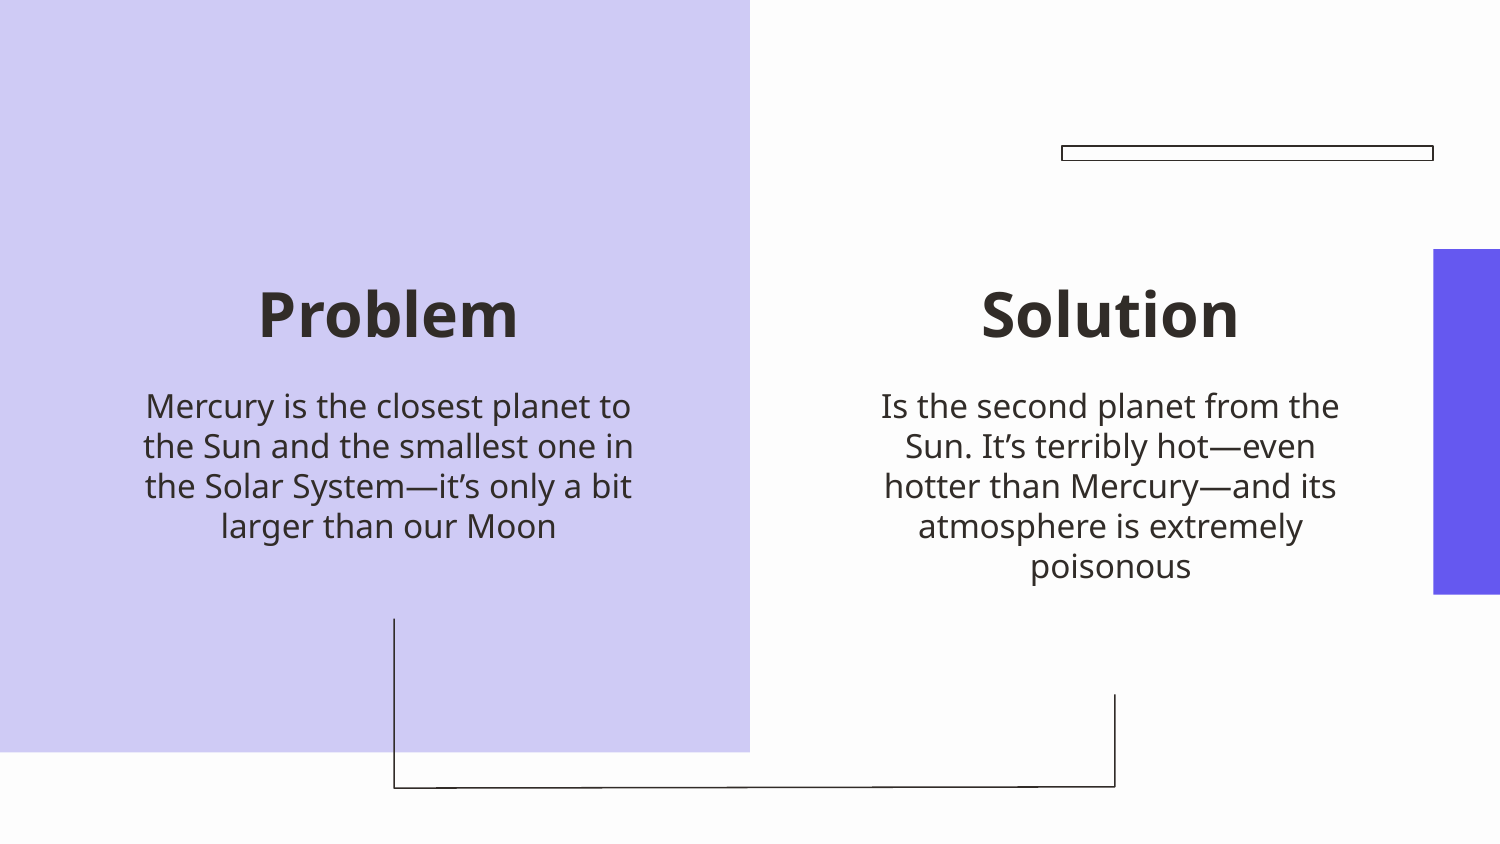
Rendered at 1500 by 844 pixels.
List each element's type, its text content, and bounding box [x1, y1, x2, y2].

subtitle Mercury is the closest planet to the Sun and the smallest one in the Solar System—it’s only a bit larger than our Moon [118, 370, 660, 562]
subtitle Solution [840, 253, 1382, 370]
subtitle Problem [118, 253, 660, 370]
subtitle Is the second planet from the Sun. It’s terribly hot—even hotter than Mercury—and its atmosphere is extremely poisonous [840, 370, 1382, 562]
